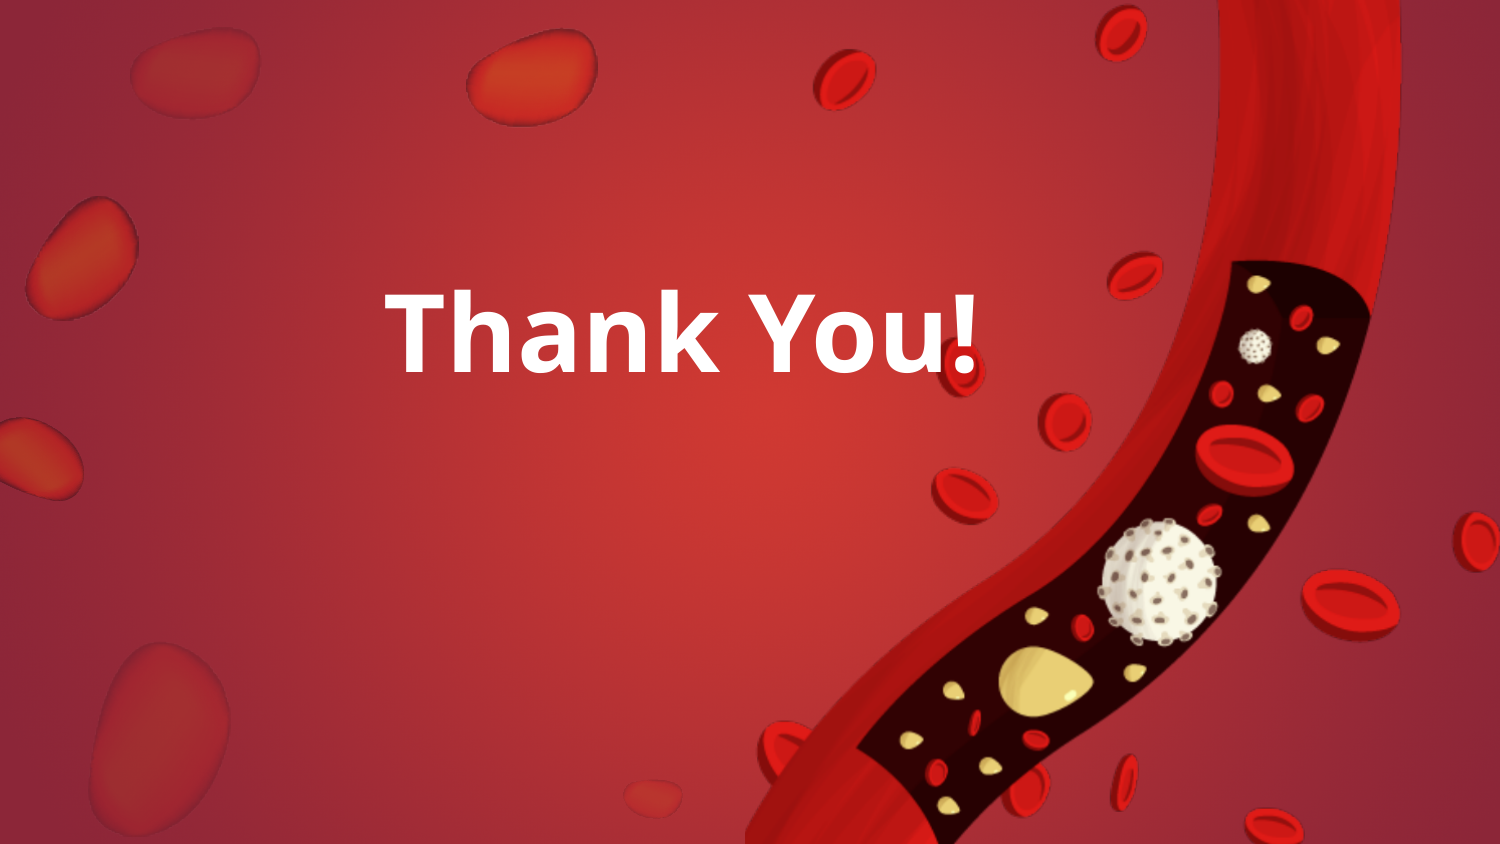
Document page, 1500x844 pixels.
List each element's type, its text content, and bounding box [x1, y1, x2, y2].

picture [0, 0, 1500, 844]
text_box Thank You! [368, 256, 534, 402]
